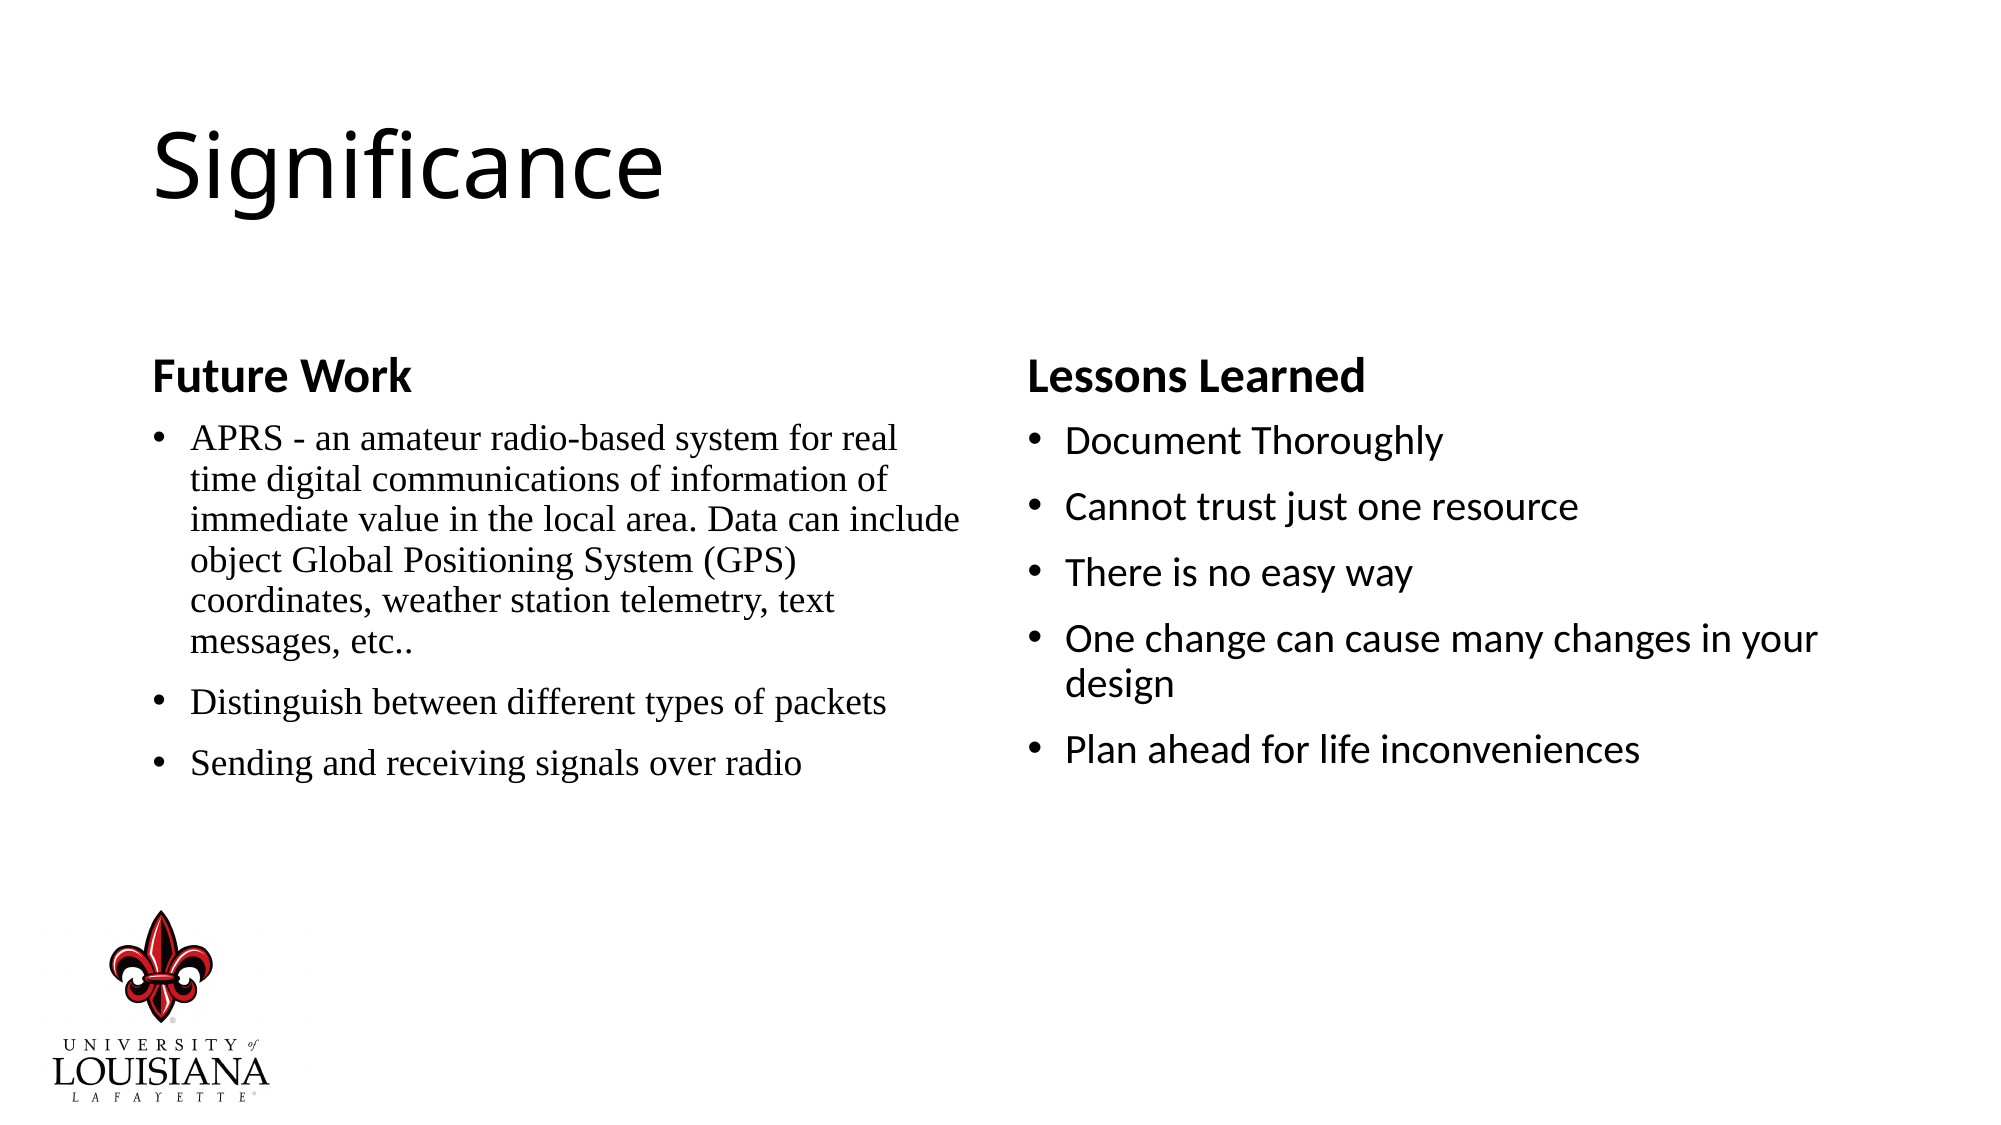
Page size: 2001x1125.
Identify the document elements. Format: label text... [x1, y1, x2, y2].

picture [15, 908, 307, 1103]
list Future Work [137, 275, 984, 410]
title Significance [137, 59, 1863, 278]
list Document Thoroughly Cannot trust just one resource There is no easy way One change can cause many changes in your design Plan ahead for life inconveniences [1012, 410, 1863, 1016]
list Lessons Learned [1012, 275, 1863, 410]
list APRS - an amateur radio-based system for real time digital communications of information of immediate value in the local area. Data can include object Global Positioning System (GPS) coordinates, weather station telemetry, text messages, etc.. Distinguish between different types of packets Sending and receiving signals over radio [137, 410, 984, 1016]
